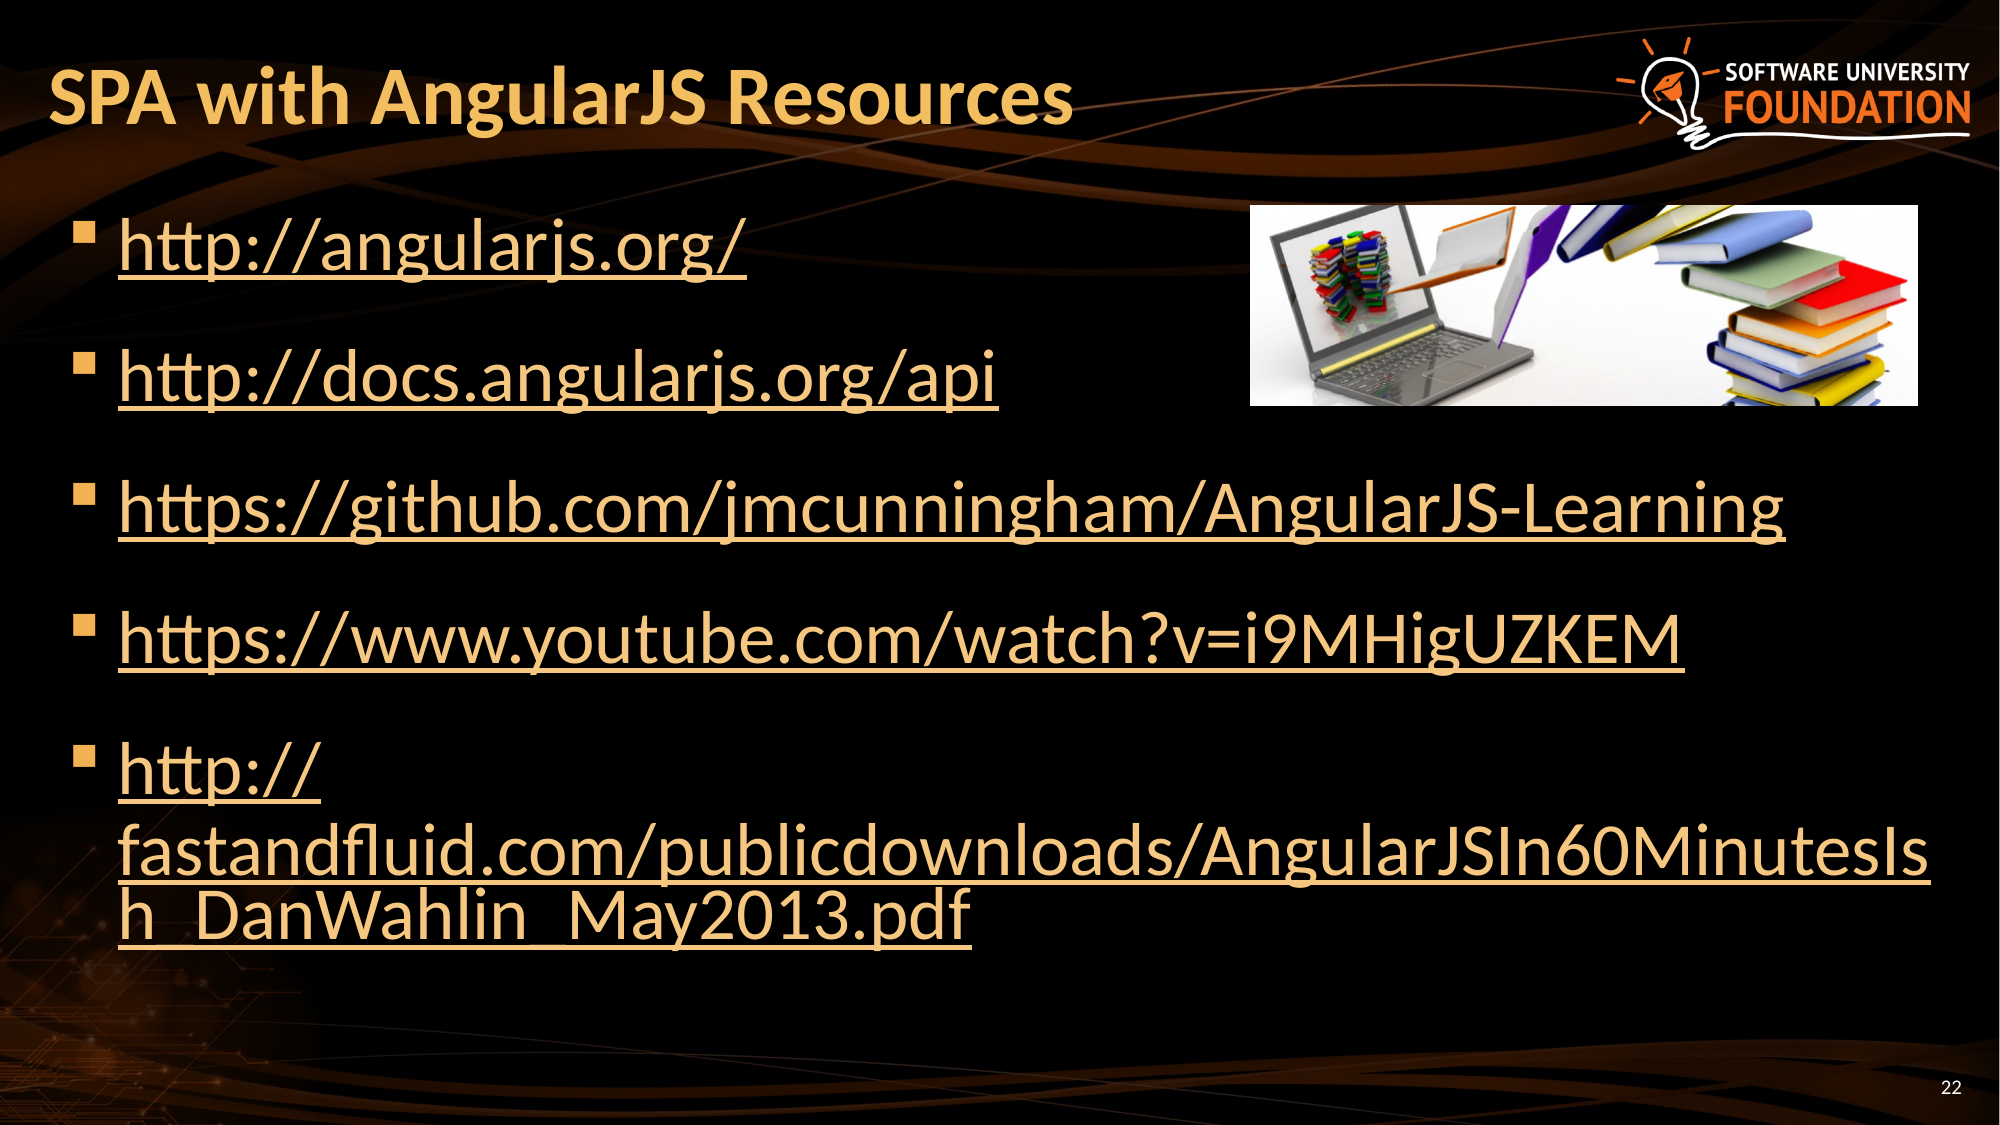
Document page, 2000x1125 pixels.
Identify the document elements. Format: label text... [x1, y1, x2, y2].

picture [0, 0, 2000, 1125]
slide_number 22 [1897, 1070, 1968, 1103]
title SPA with AngularJS Resources [30, 6, 1602, 189]
text_box http://angularjs.org/ http://docs.angularjs.org/api https://github.com/jmcunningham/AngularJS-Learning https://www.youtube.com/watch?v=i9MHigUZKEM http://fastandfluid.com/publicdownloads/AngularJSIn60MinutesIsh_DanWahlin_May2013.pdf [49, 199, 1949, 1103]
